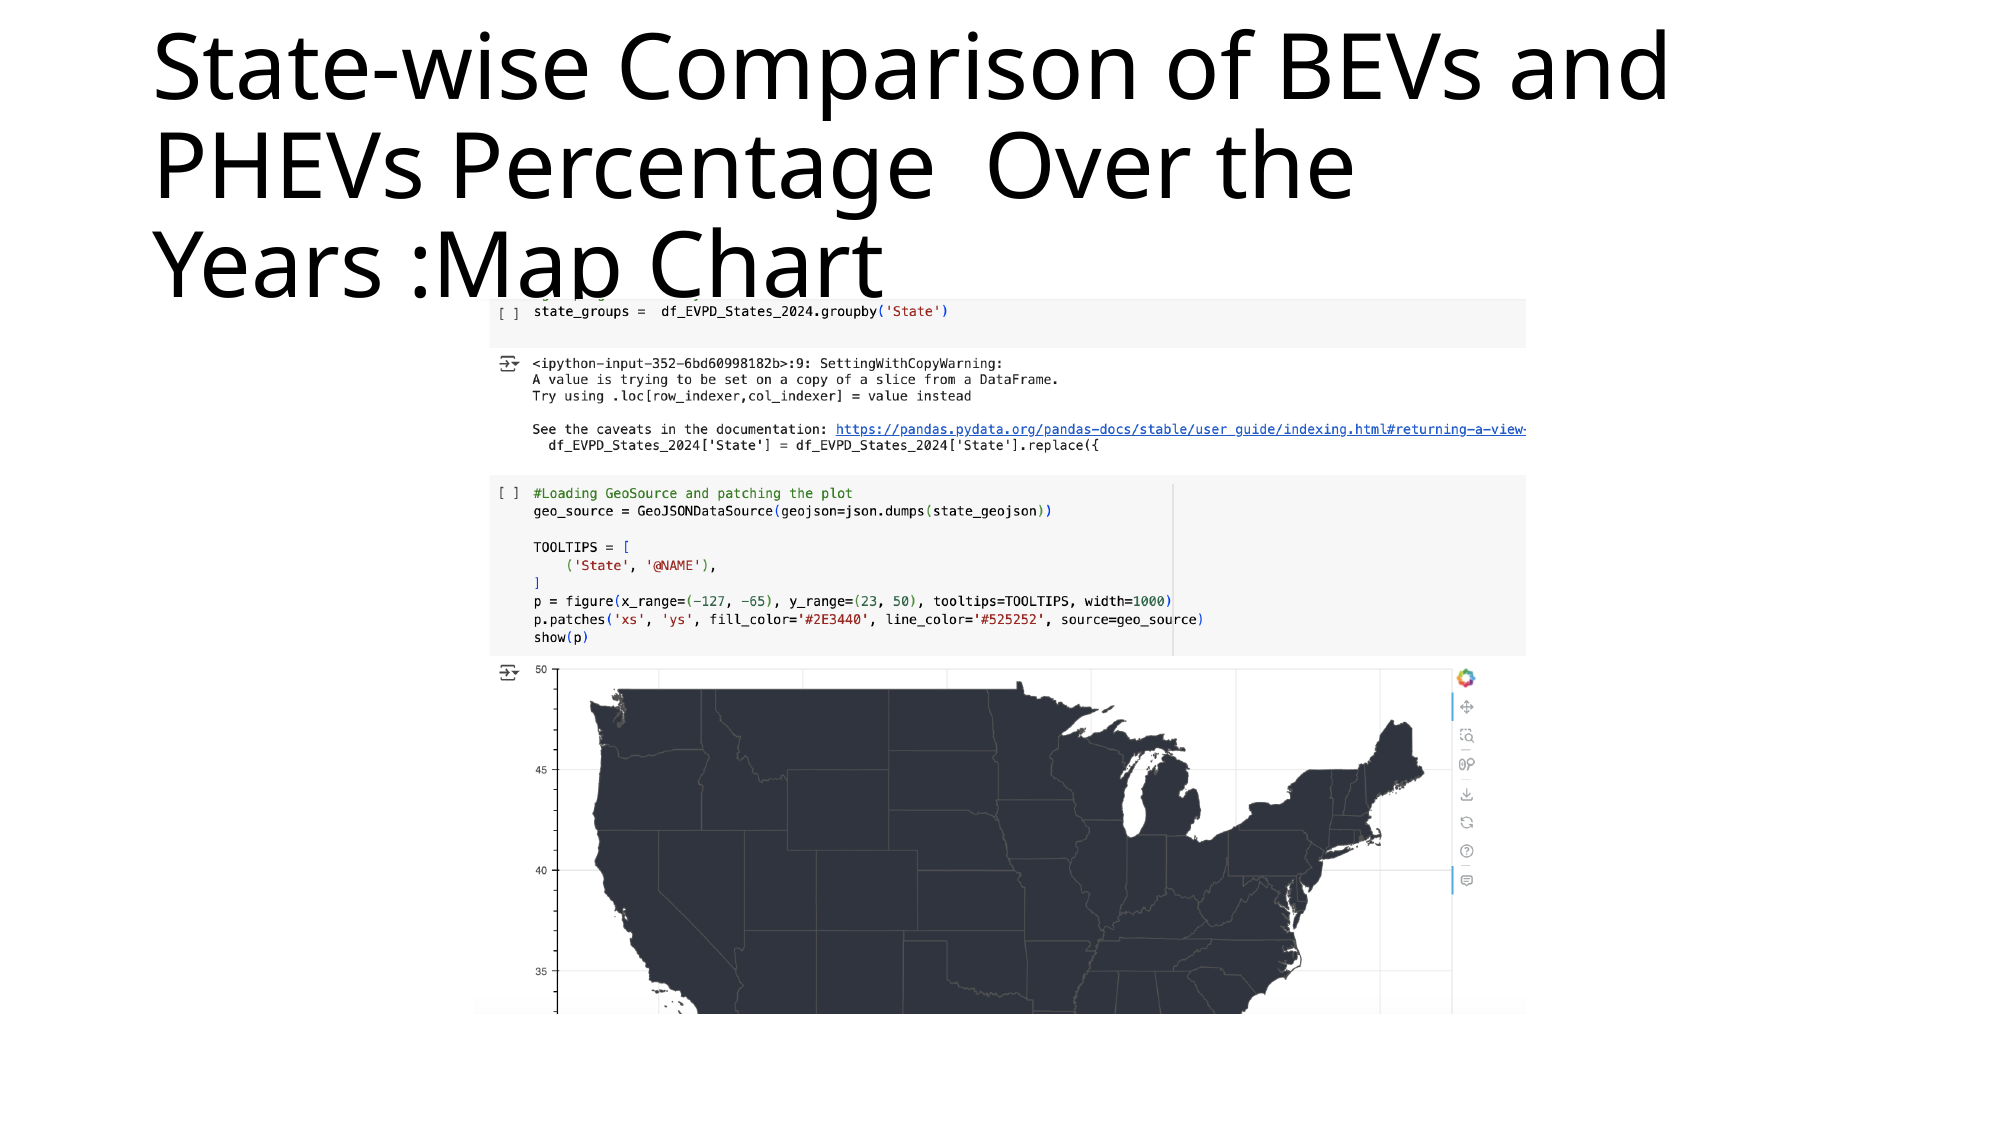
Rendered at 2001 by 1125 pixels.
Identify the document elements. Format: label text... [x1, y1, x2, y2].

title State-wise Comparison of BEVs and PHEVs Percentage Over the Years :Map Chart [137, 59, 1863, 278]
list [473, 298, 1526, 1014]
